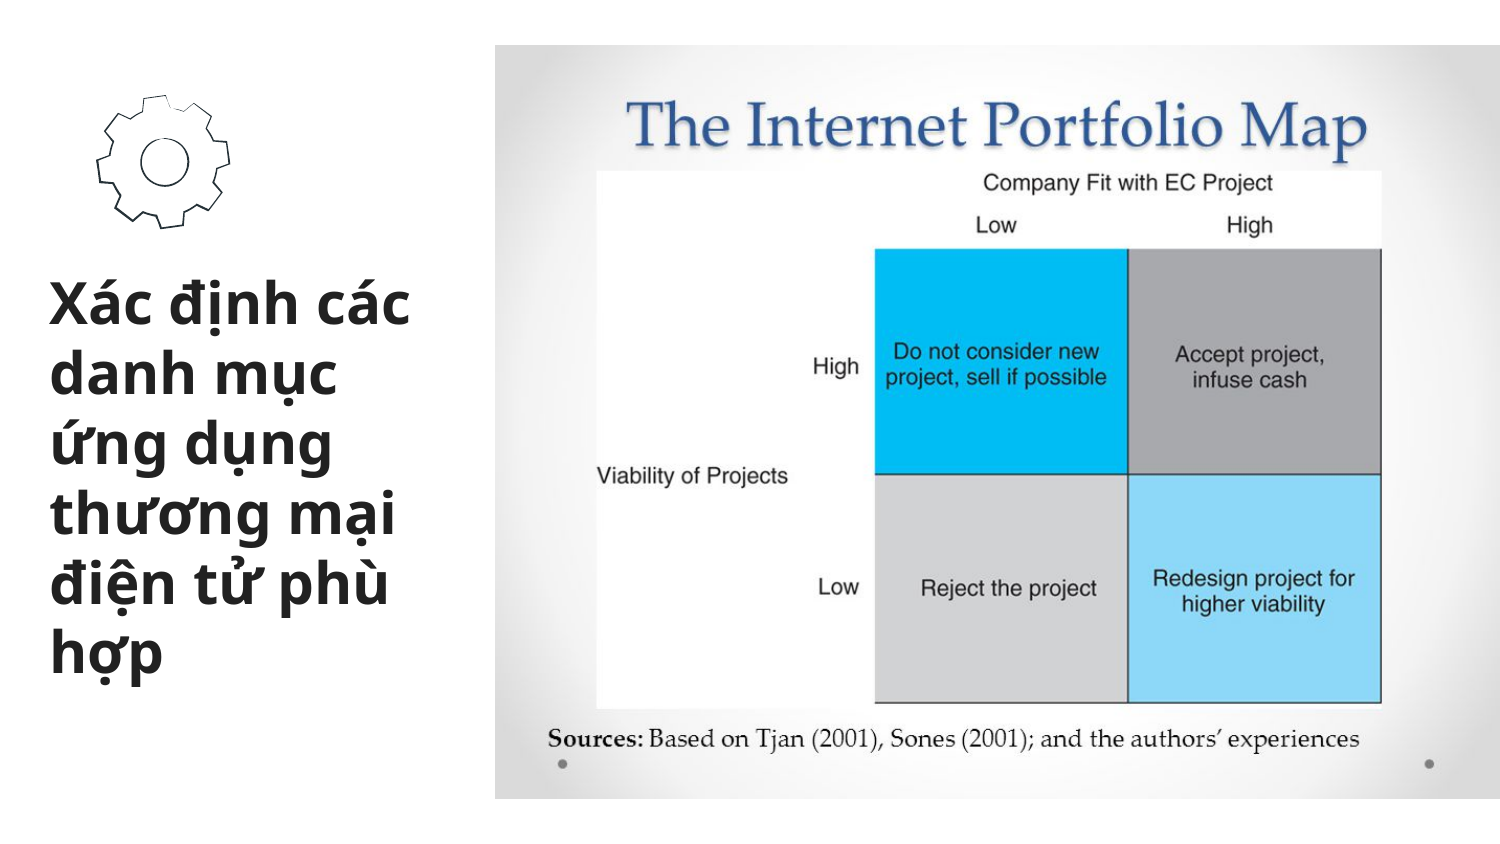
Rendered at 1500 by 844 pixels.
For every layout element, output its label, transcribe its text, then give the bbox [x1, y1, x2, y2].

title Xác định các danh mục ứng dụng thương mại điện tử phù hợp [49, 250, 429, 627]
picture [495, 45, 1500, 799]
